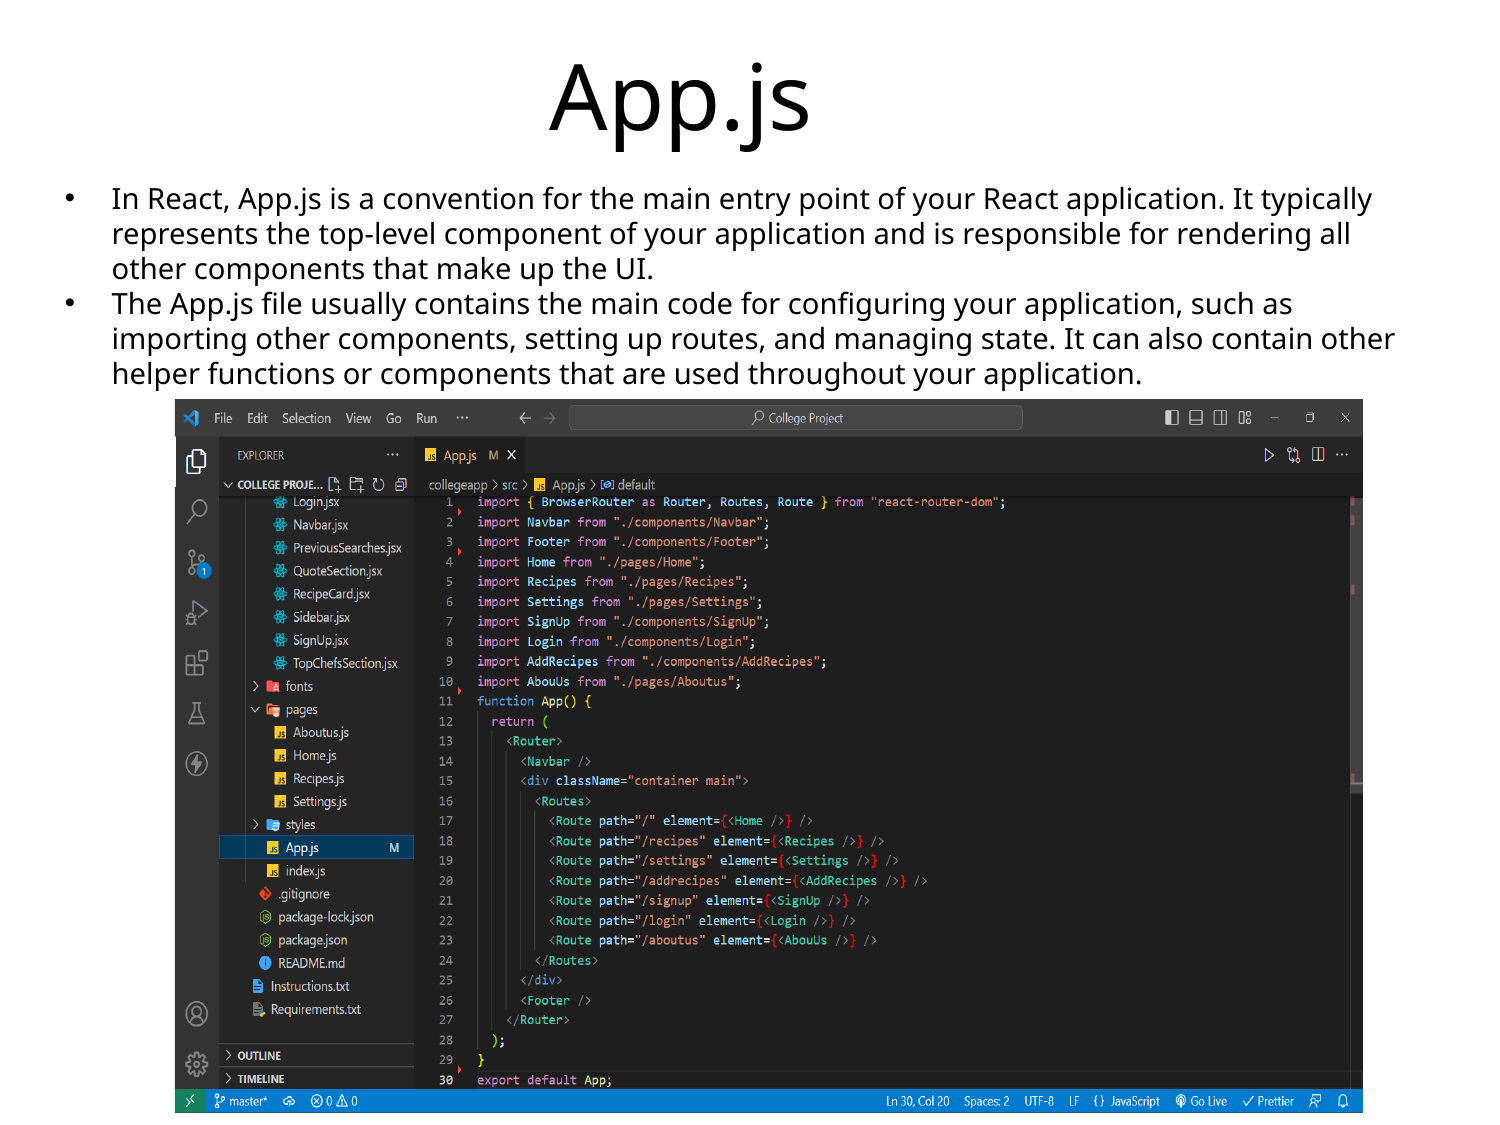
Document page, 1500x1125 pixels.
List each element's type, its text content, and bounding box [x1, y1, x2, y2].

title App.js [150, 0, 1213, 172]
picture [174, 399, 1364, 1113]
text_box In React, App.js is a convention for the main entry point of your React application. It typically represents the top-level component of your application and is responsible for rendering all other components that make up the UI. The App.js file usually contains the main code for configuring your application, such as importing other components, setting up routes, and managing state. It can also contain other helper functions or components that are used throughout your application. [49, 172, 1413, 398]
